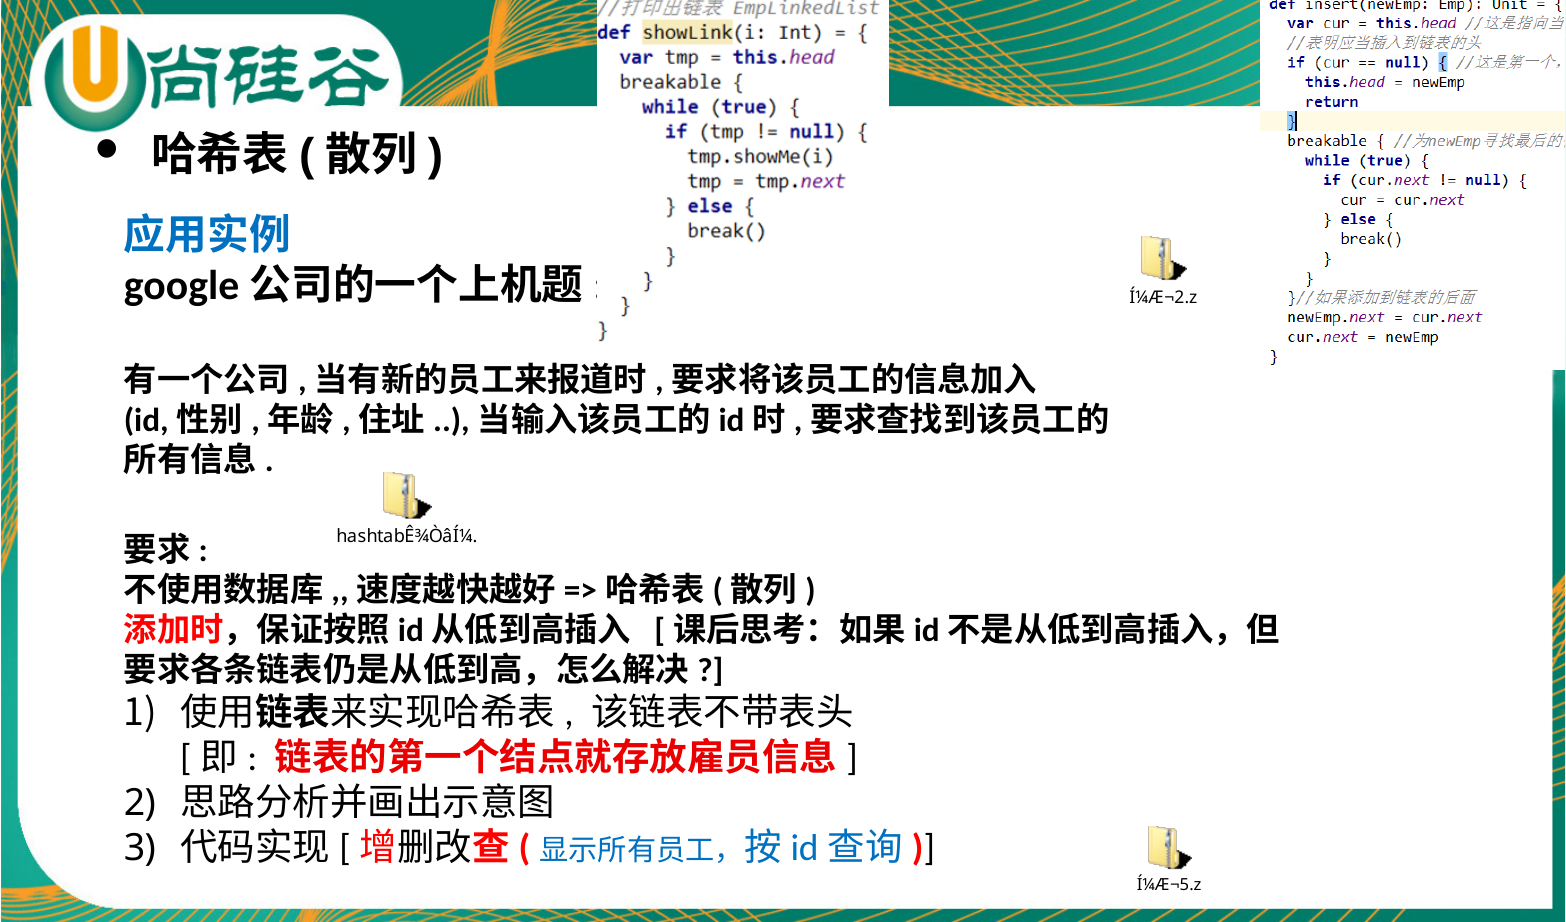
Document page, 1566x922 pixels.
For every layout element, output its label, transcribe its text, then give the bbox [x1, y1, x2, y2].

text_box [309, 472, 503, 557]
picture [0, 0, 1566, 922]
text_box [1116, 235, 1211, 317]
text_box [1124, 826, 1215, 904]
text_box 哈希表(散列) [79, 123, 592, 188]
text_box 应用实例 google公司的一个上机题: 有一个公司,当有新的员工来报道时,要求将该员工的信息加入 (id,性别,年龄,住址..),当输入该员工的id时,要求查找到该员工的 所有信息. 要求: 不使用数据库,,速度越快越好=>哈希表(散列) 添加时，保证按照id从低到高插入 [课后思考：如果id不是从低到高插入，但 要求各条链表仍是从低到高，怎么解决?] 使用链表来实现哈希表, 该链表不带表头 [即: 链表的第一个结点就存放雇员信息] 思路分析并画出示意图 代码实现[增删改查(显示所有员工，按id查询)] [109, 200, 1264, 920]
